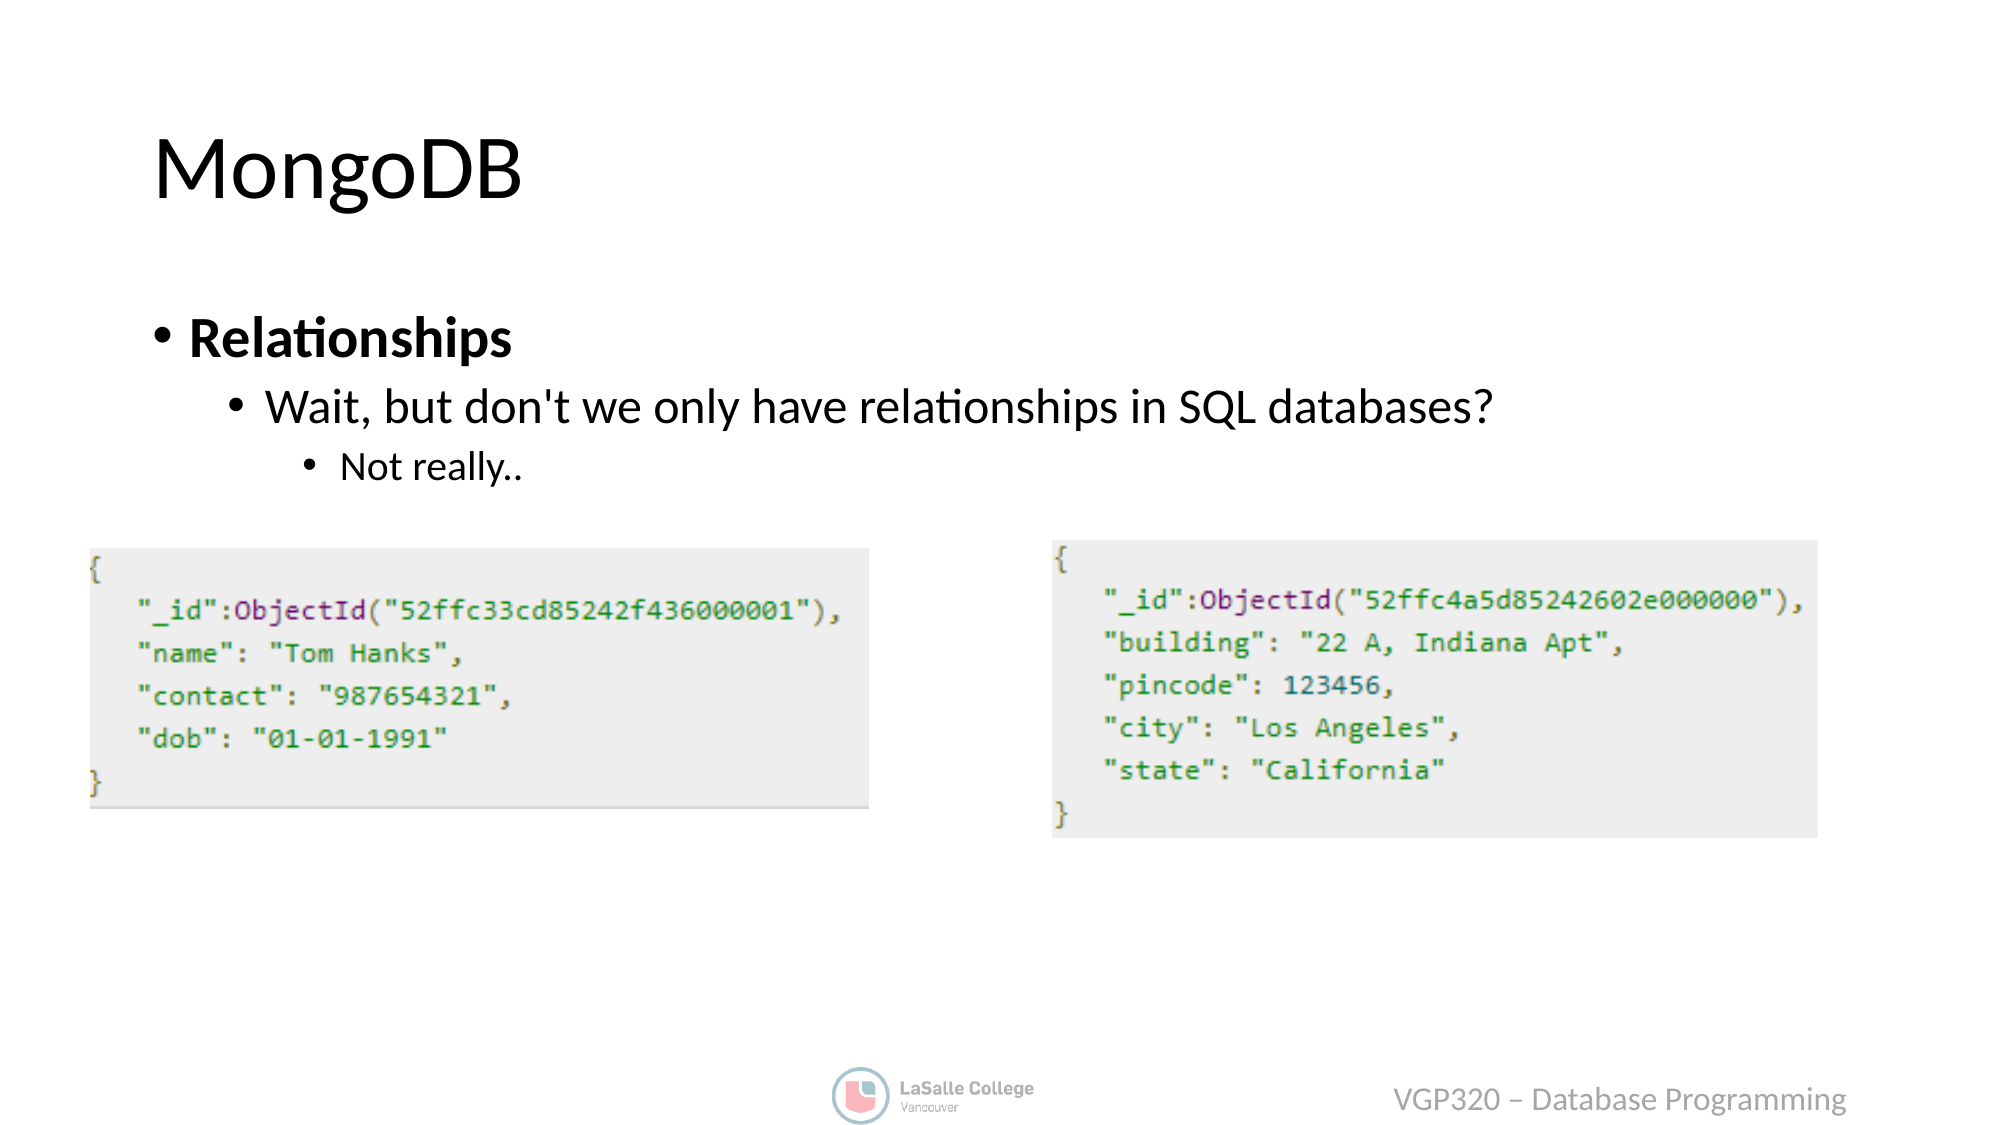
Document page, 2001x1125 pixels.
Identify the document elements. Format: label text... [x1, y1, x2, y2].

list Relationships Wait, but don't we only have relationships in SQL databases? Not really.. [137, 299, 1863, 1014]
picture [90, 548, 869, 809]
title MongoDB [137, 59, 1863, 278]
picture [1052, 540, 1818, 838]
